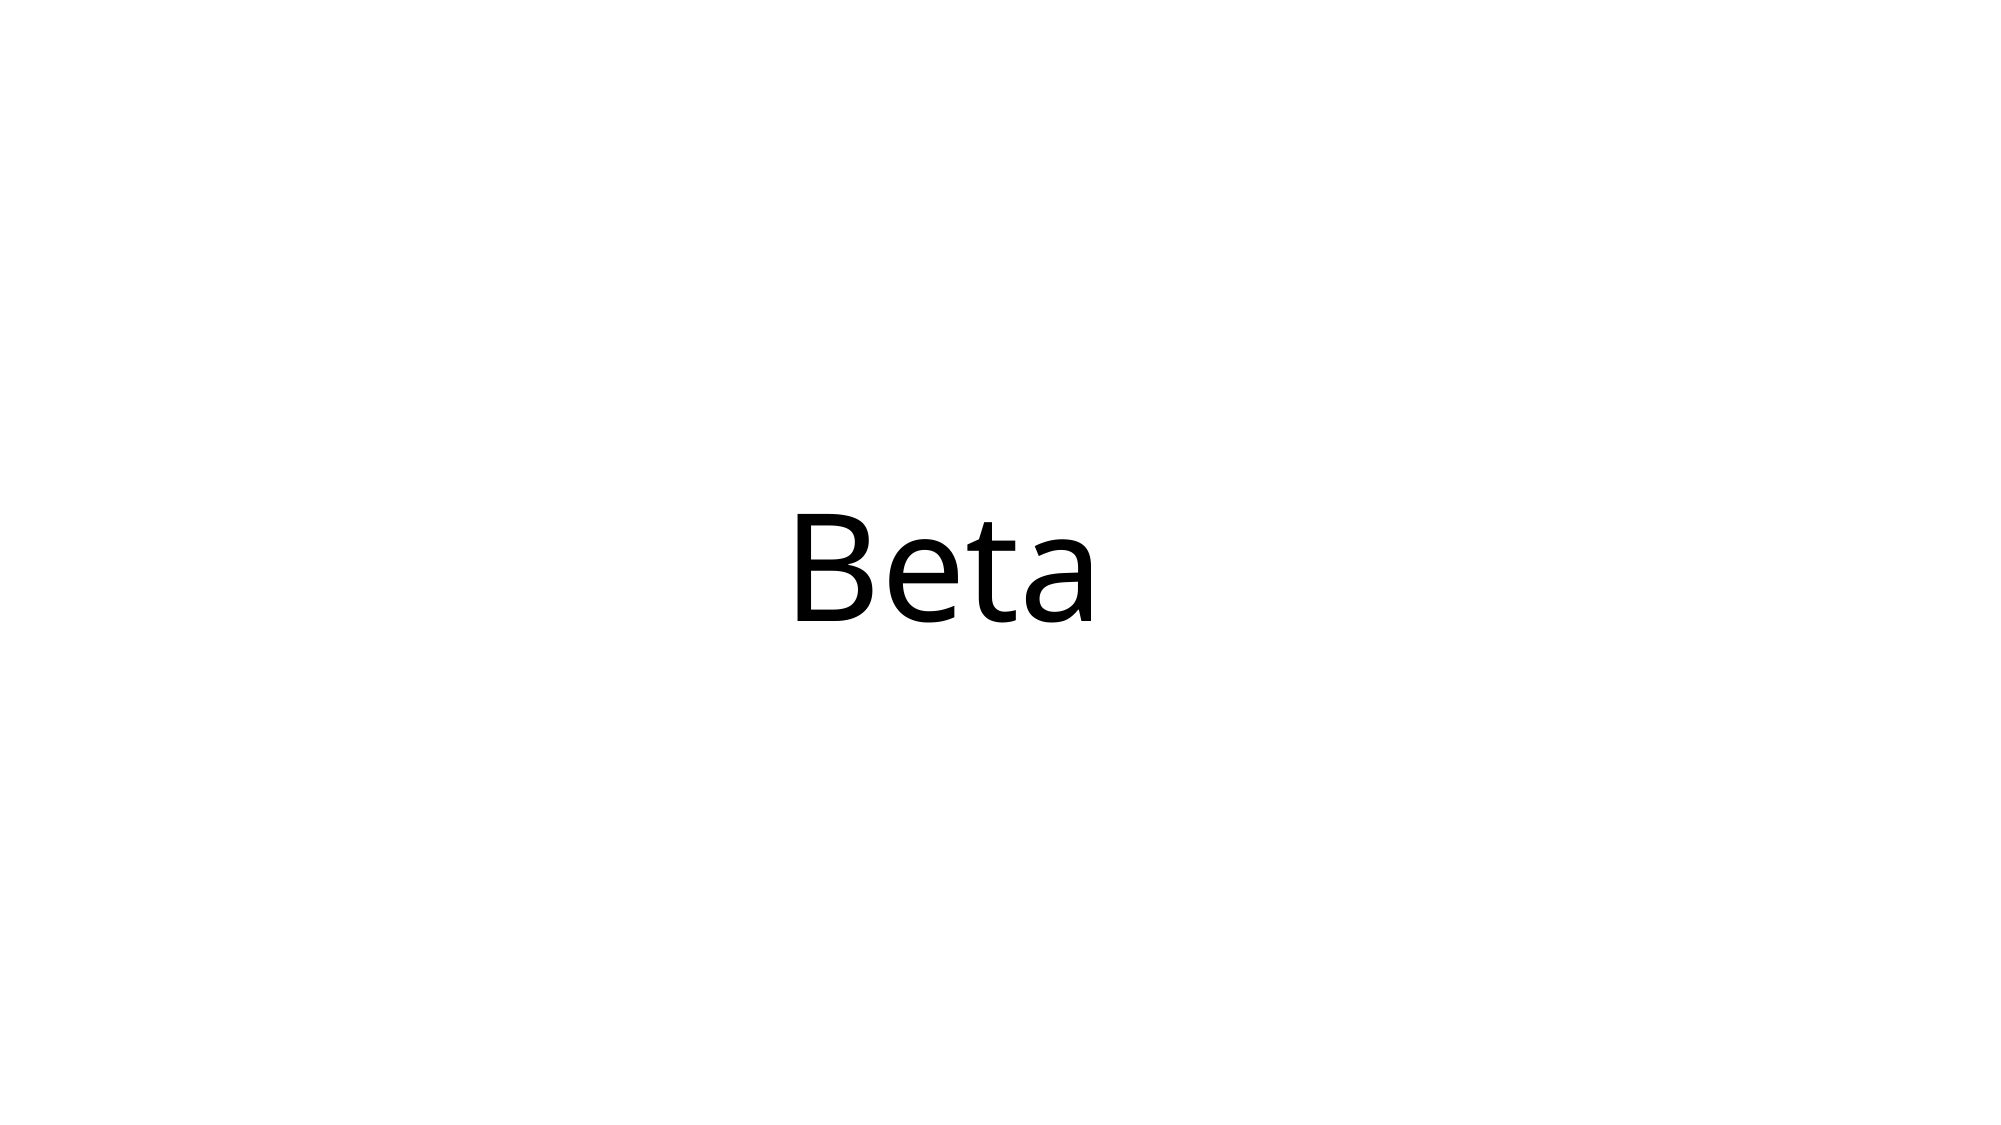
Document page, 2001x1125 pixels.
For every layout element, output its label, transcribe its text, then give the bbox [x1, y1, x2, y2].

text_box Beta [768, 463, 1120, 659]
